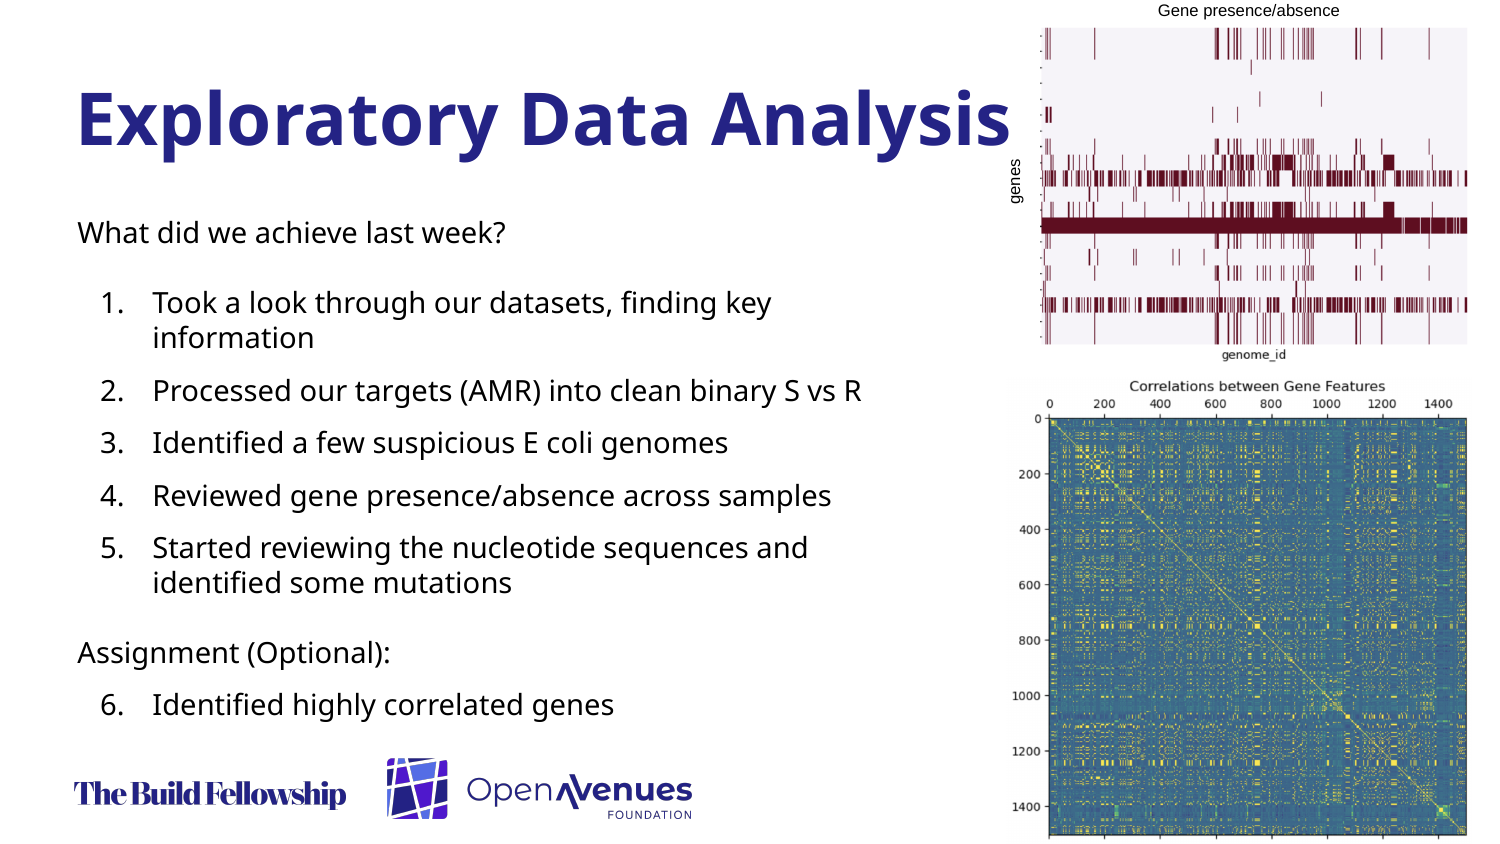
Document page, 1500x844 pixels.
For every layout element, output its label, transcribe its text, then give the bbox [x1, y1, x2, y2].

picture [387, 758, 692, 820]
text_box Gene presence/absence [1142, 0, 1447, 12]
picture [74, 781, 346, 810]
picture [1039, 21, 1472, 364]
text_box genes [988, 56, 1034, 220]
text_box What did we achieve last week? Took a look through our datasets, finding key information Processed our targets (AMR) into clean binary S vs R Identified a few suspicious E coli genomes Reviewed gene presence/absence across samples Started reviewing the nucleotide sequences and identified some mutations Assignment (Optional): Identified highly correlated genes [62, 199, 928, 718]
title Exploratory Data Analysis [75, 72, 988, 178]
picture [1006, 376, 1472, 844]
